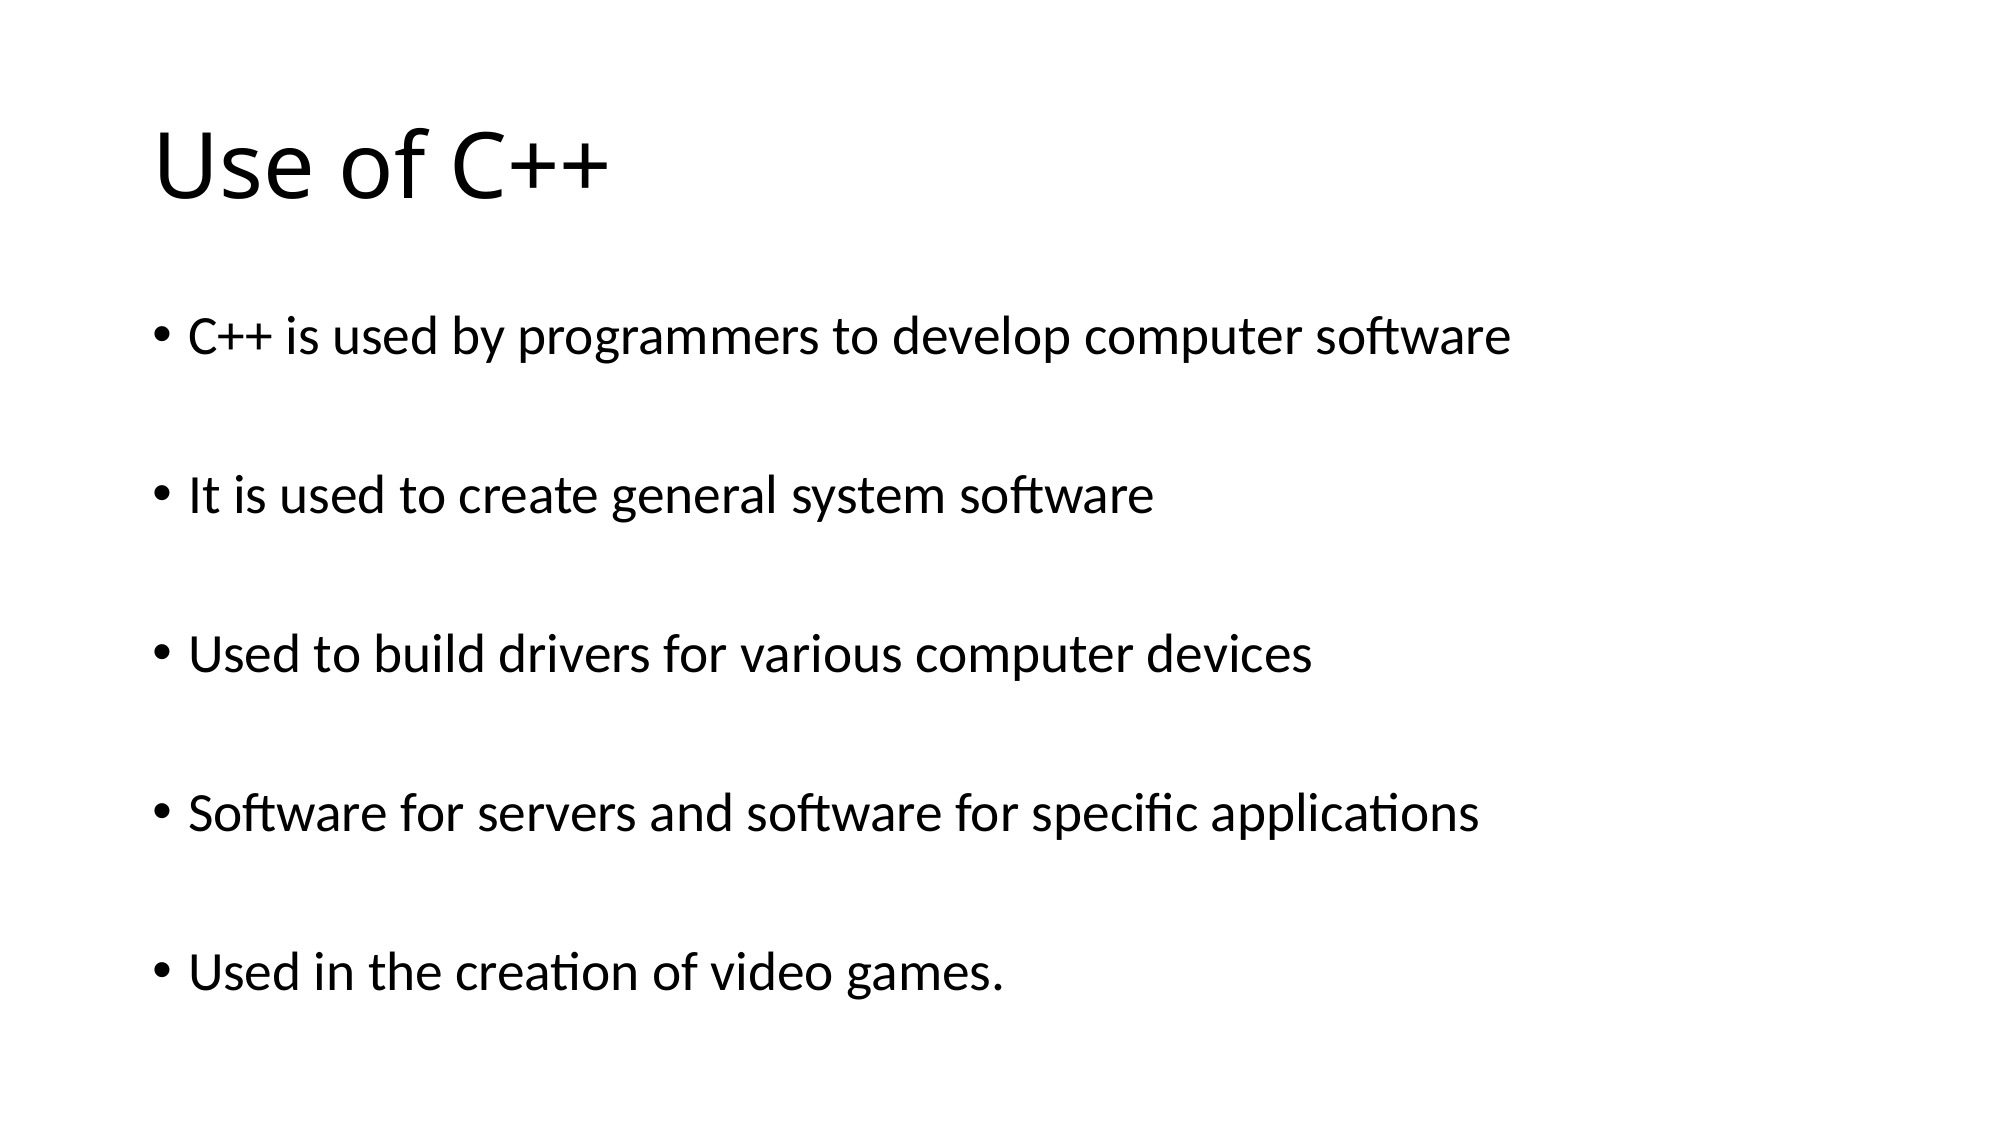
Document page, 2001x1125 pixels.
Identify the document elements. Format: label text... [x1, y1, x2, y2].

list C++ is used by programmers to develop computer software It is used to create general system software Used to build drivers for various computer devices Software for servers and software for specific applications Used in the creation of video games. [137, 299, 1863, 1014]
title Use of C++ [137, 59, 1863, 278]
